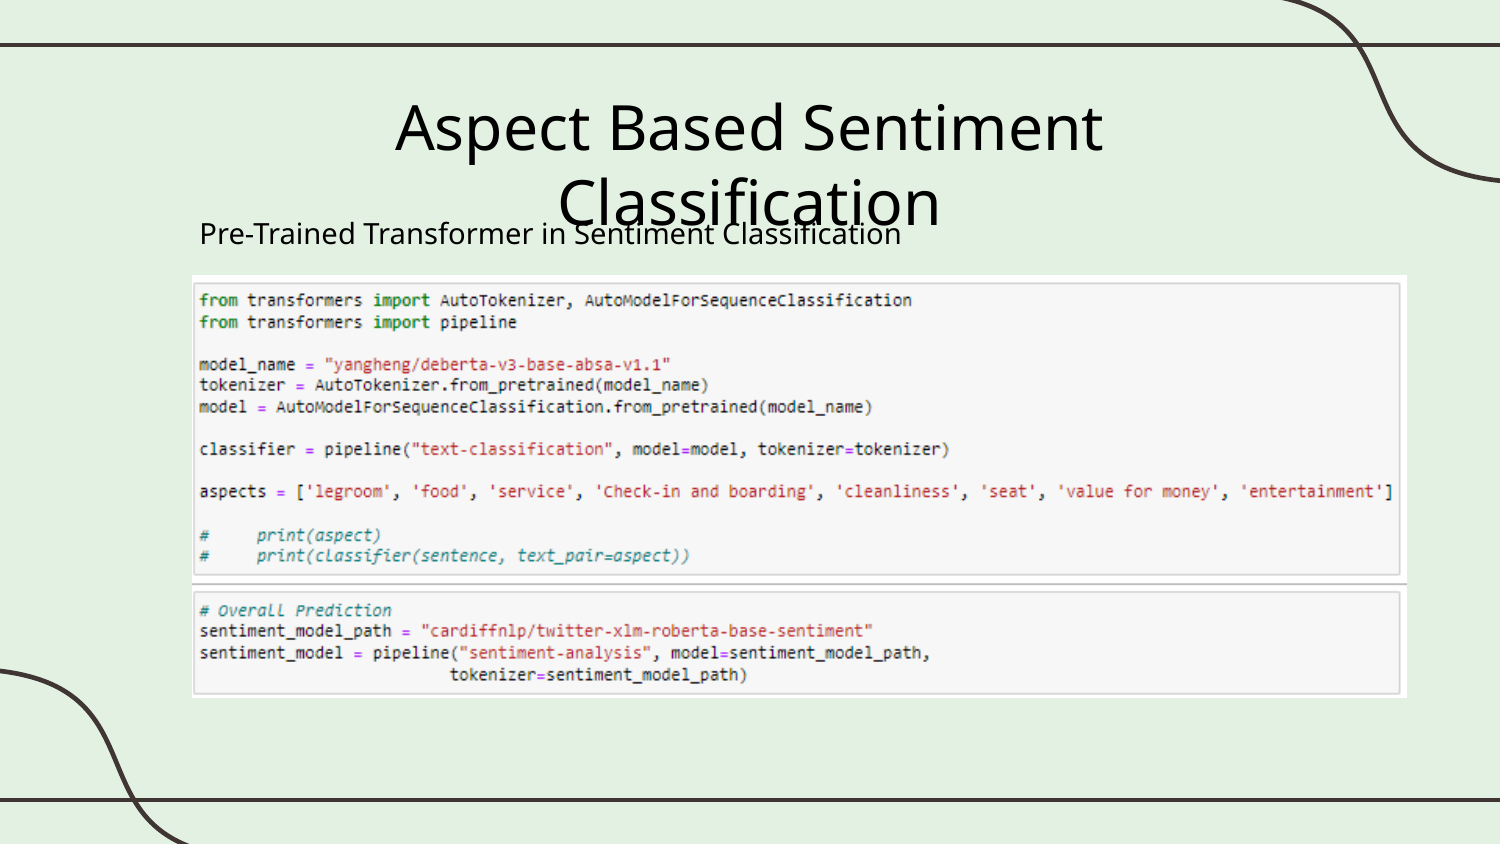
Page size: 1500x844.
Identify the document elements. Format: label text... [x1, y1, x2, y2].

text_box Pre-Trained Transformer in Sentiment Classification [184, 200, 1096, 258]
title Aspect Based Sentiment Classification [184, 72, 1316, 167]
picture [192, 274, 1408, 698]
